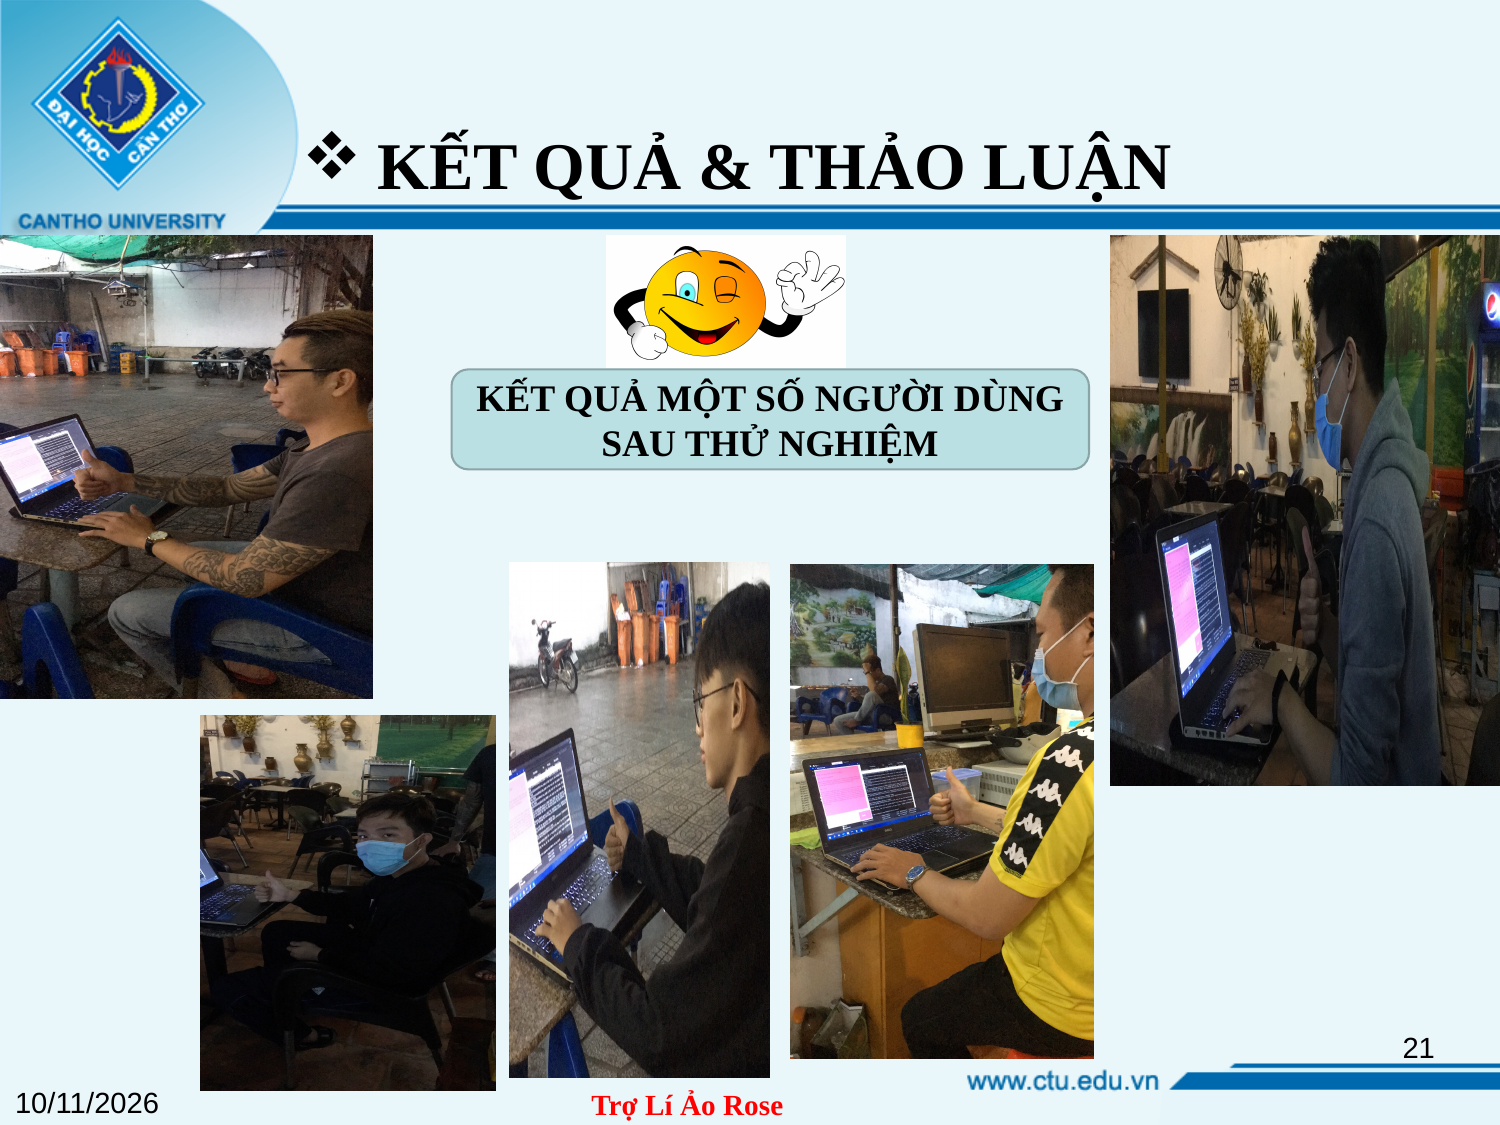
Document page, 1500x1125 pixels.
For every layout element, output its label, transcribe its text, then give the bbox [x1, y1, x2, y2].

title KẾT QUẢ & THẢO LUẬN [287, 125, 1450, 202]
footer Trợ Lí Ảo Rose [450, 1078, 925, 1123]
text_box KẾT QUẢ MỘT SỐ NGƯỜI DÙNG SAU THỬ NGHIỆM [450, 368, 1091, 471]
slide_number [0, 1077, 425, 1123]
picture [0, 0, 1500, 1125]
slide_number 21 [1100, 1021, 1450, 1113]
